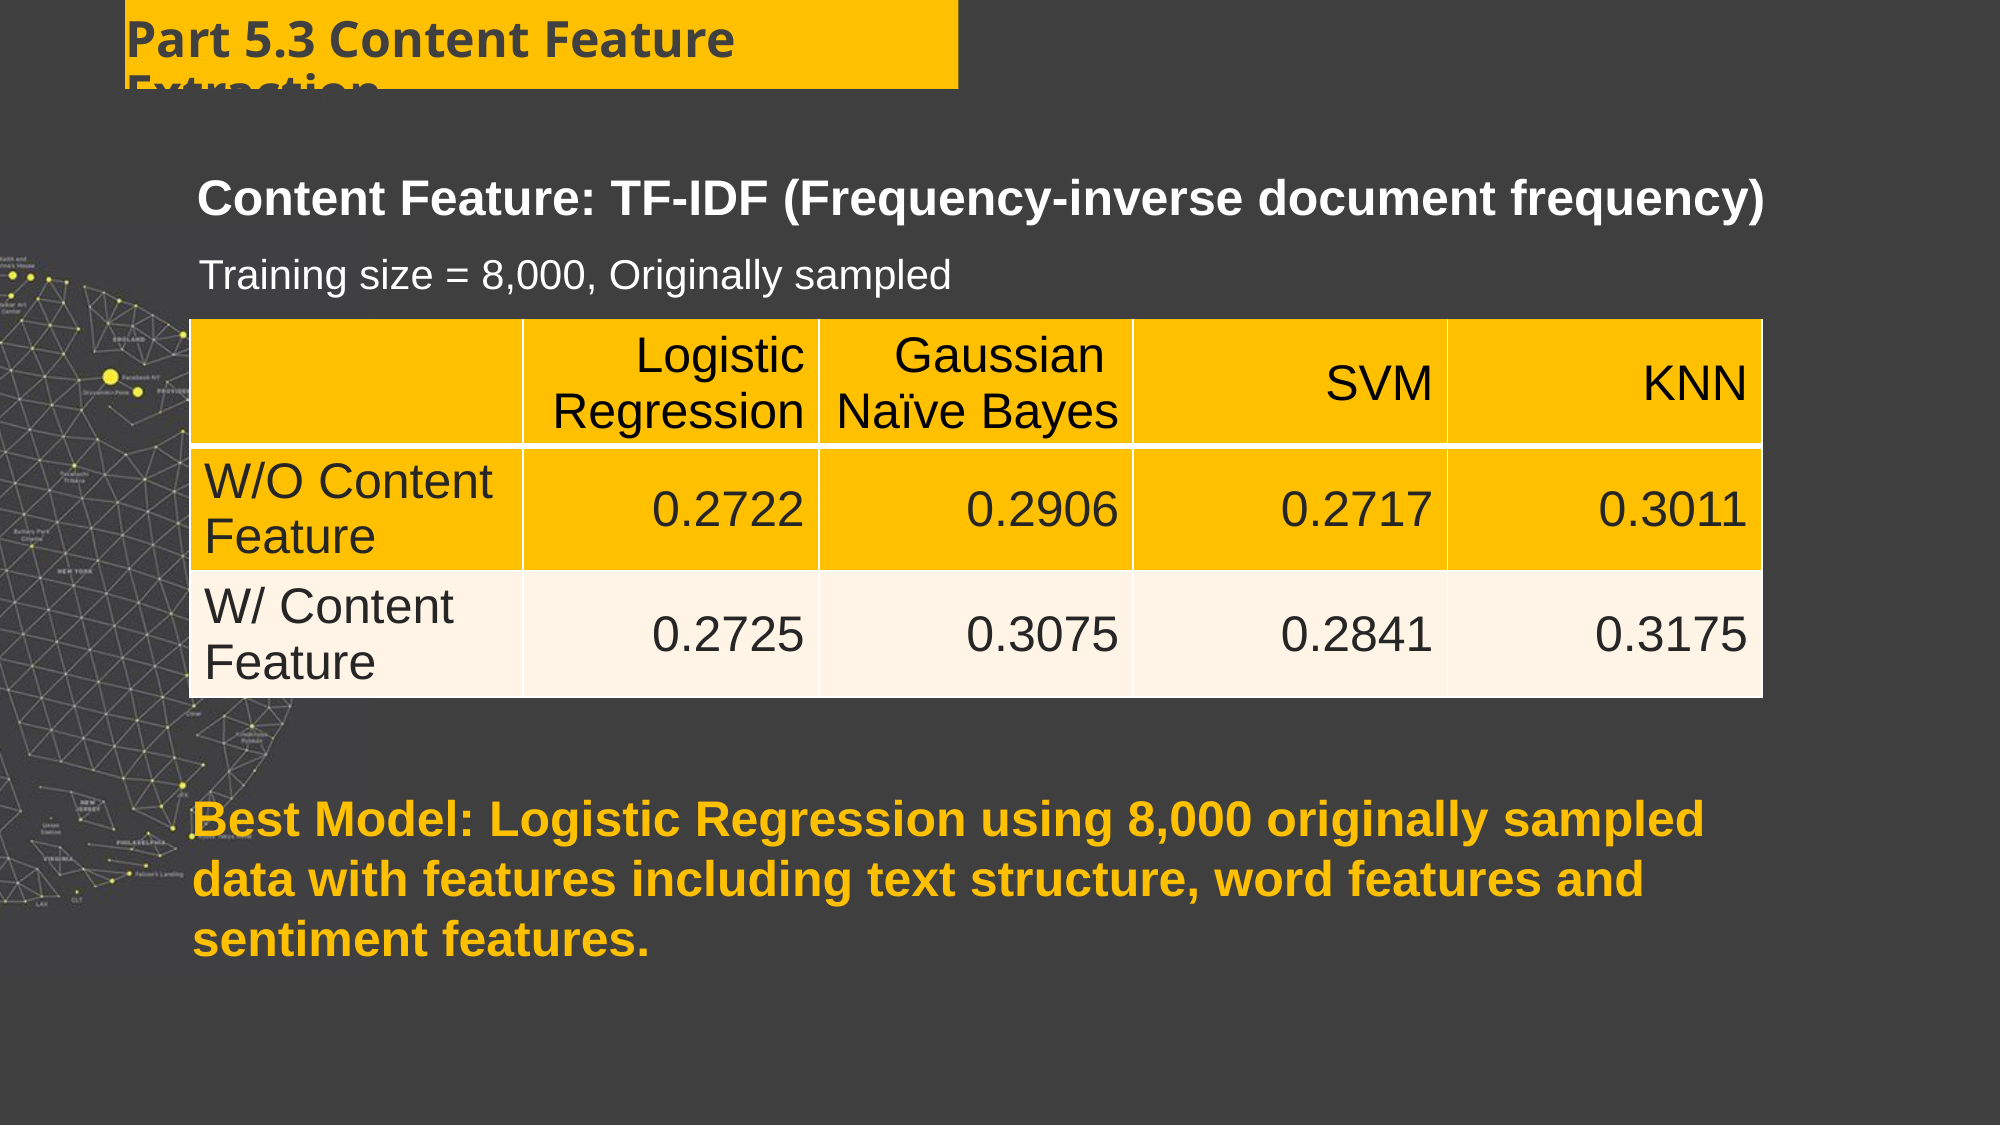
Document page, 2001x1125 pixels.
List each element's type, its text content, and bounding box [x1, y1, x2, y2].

table_cell W/O Content Feature [191, 449, 522, 570]
text_box Best Model: Logistic Regression using 8,000 originally sampled data with features including text structure, word features and sentiment features. [176, 779, 1771, 863]
table_cell 0.3011 [1448, 449, 1761, 570]
table_header KNN [1448, 321, 1761, 443]
table_cell 0.3075 [820, 572, 1132, 696]
text_box Content Feature: TF-IDF (Frequency-inverse document frequency) [181, 157, 1849, 226]
table_cell 0.3175 [1448, 572, 1761, 696]
table_cell W/ Content Feature [191, 572, 522, 696]
list Part 5.3 Content Feature Extraction [110, 6, 992, 87]
table_header SVM [1134, 321, 1447, 443]
table_header Gaussian Naïve Bayes [820, 321, 1132, 443]
table_cell 0.2906 [820, 449, 1132, 570]
table_cell 0.2725 [524, 572, 818, 696]
text_box Training size = 8,000, Originally sampled [183, 240, 1540, 305]
table_cell 0.2717 [1134, 449, 1447, 570]
picture [0, 227, 373, 973]
table_header Logistic Regression [524, 321, 818, 443]
table_cell 0.2722 [524, 449, 818, 570]
table_header [191, 321, 522, 443]
table_cell 0.2841 [1134, 572, 1447, 696]
